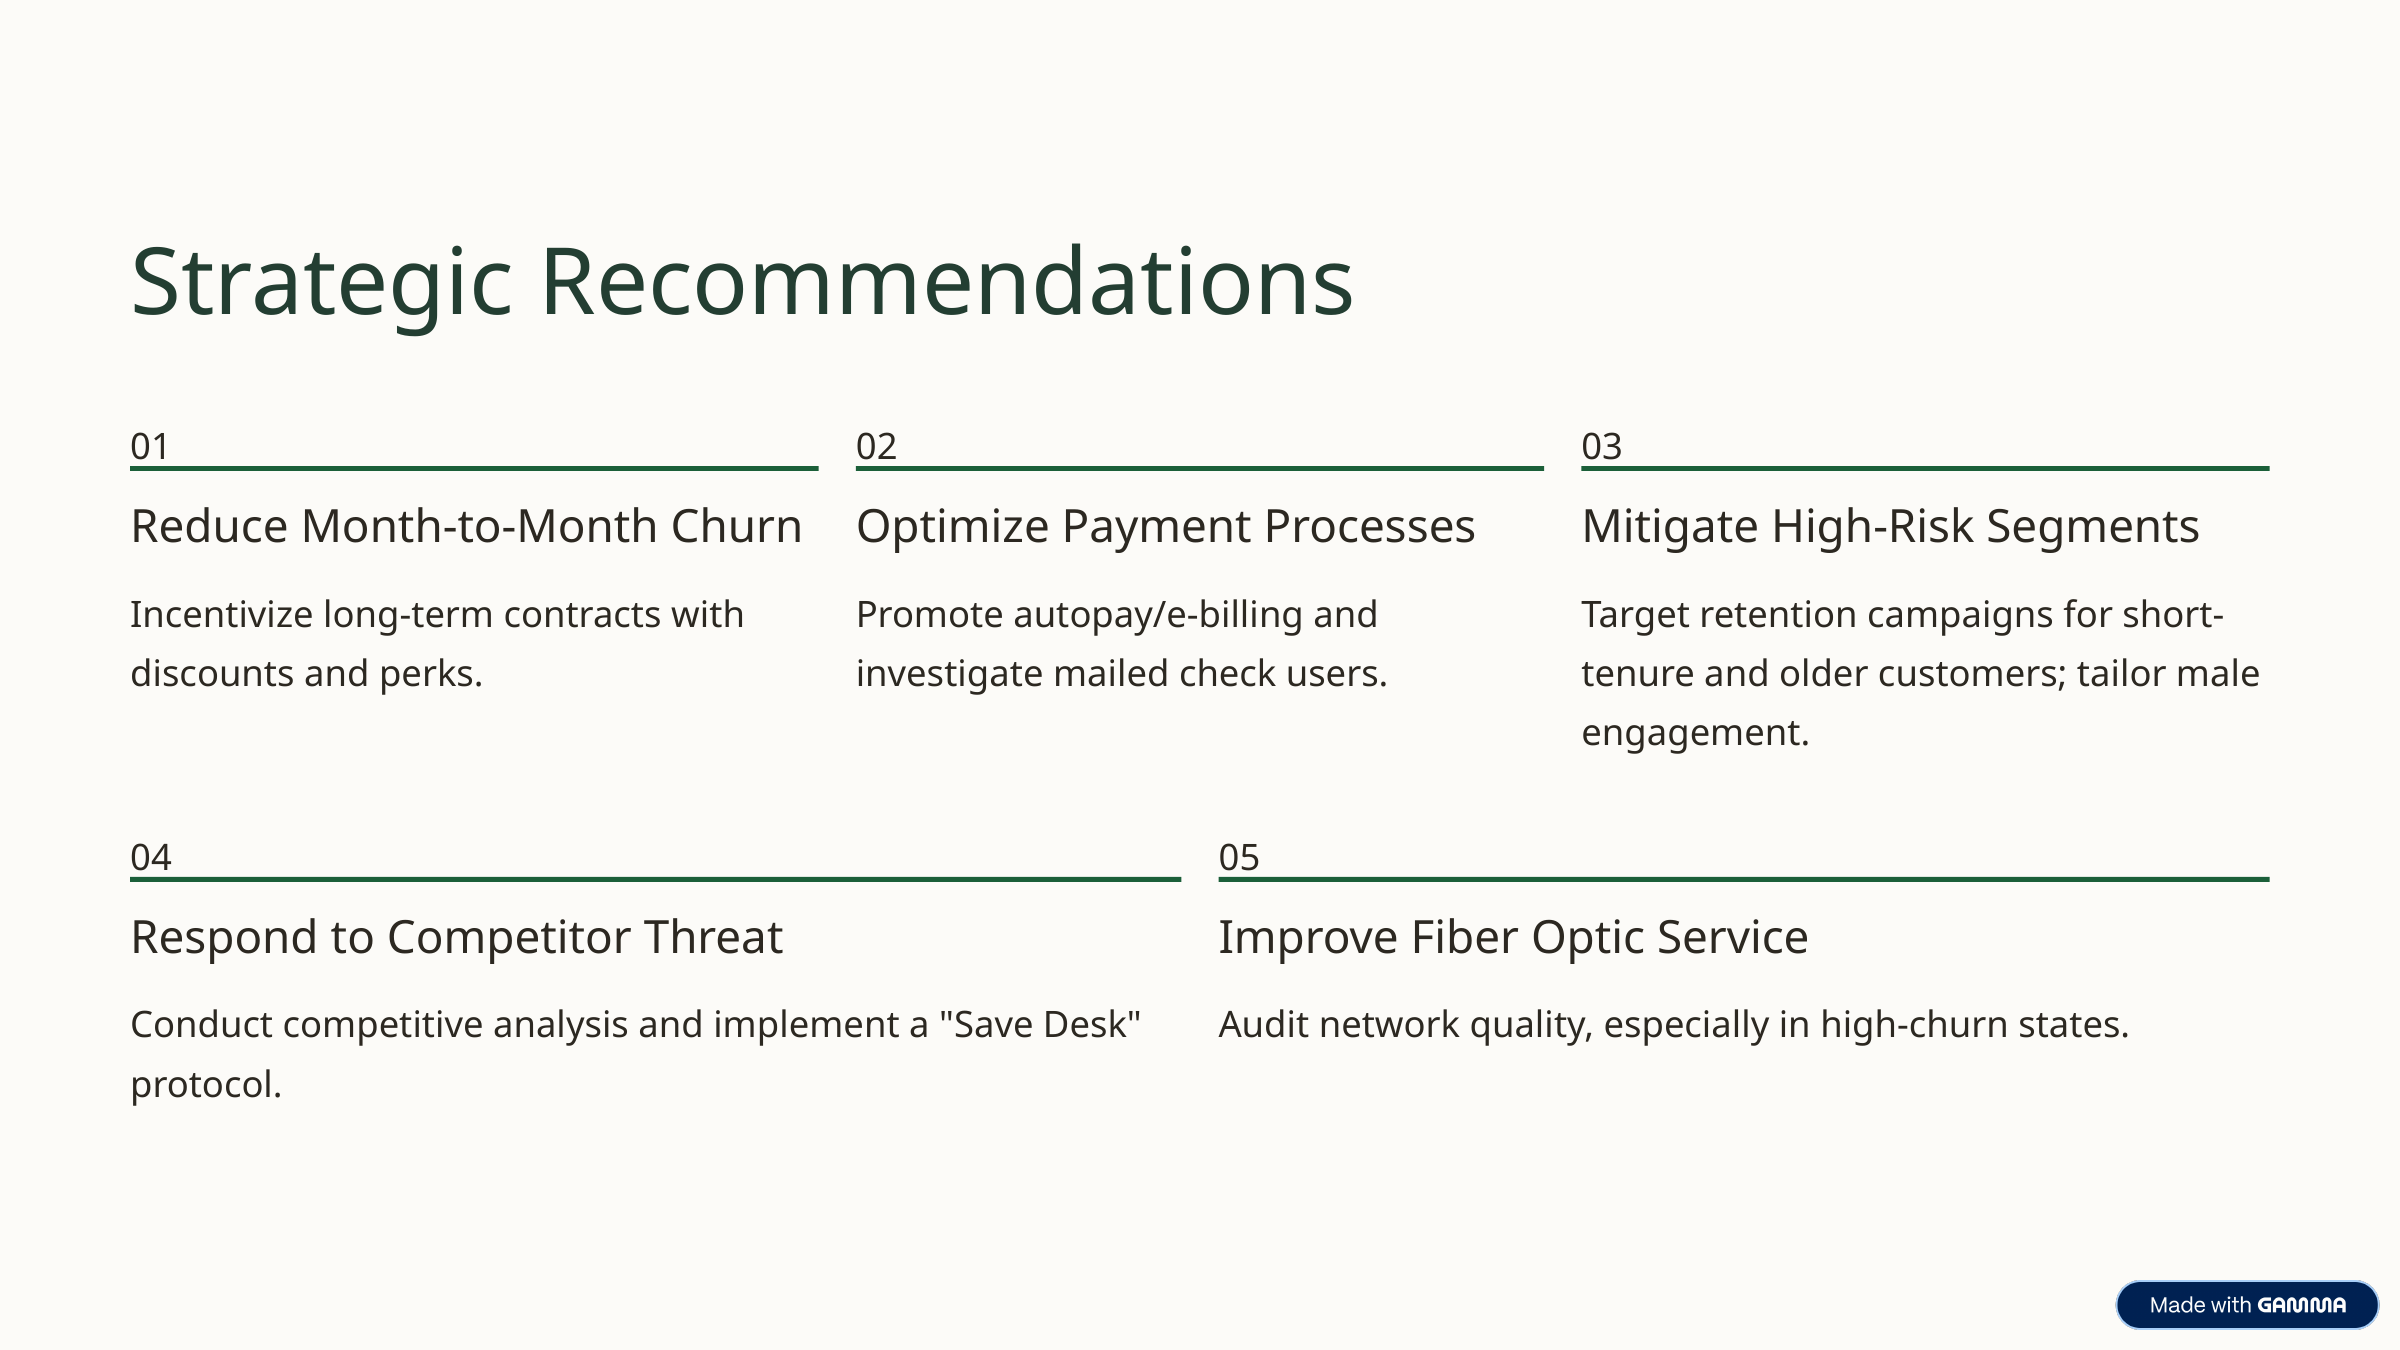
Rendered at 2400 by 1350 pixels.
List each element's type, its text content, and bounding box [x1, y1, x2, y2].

text_box 01 [130, 407, 168, 455]
text_box Target retention campaigns for short-tenure and older customers; tailor male engagement. [1581, 574, 2270, 754]
text_box 03 [1581, 407, 1619, 455]
text_box [855, 466, 1545, 471]
text_box Audit network quality, especially in high-churn states. [1218, 985, 2270, 1046]
text_box Promote autopay/e-billing and investigate mailed check users. [855, 574, 1545, 694]
text_box Respond to Competitor Threat [130, 905, 764, 964]
text_box Reduce Month-to-Month Churn [130, 494, 786, 553]
text_box [1218, 876, 2270, 882]
text_box 02 [855, 407, 893, 455]
text_box Strategic Recommendations [130, 217, 1302, 334]
text_box Mitigate High-Risk Segments [1581, 494, 2189, 553]
picture [2106, 1271, 2389, 1339]
text_box [130, 876, 1182, 882]
text_box [130, 466, 819, 471]
text_box Conduct competitive analysis and implement a "Save Desk" protocol. [130, 985, 1182, 1105]
text_box Improve Fiber Optic Service [1218, 905, 1800, 964]
text_box 04 [130, 818, 168, 866]
text_box [1581, 466, 2270, 471]
text_box Incentivize long-term contracts with discounts and perks. [130, 574, 819, 694]
text_box Optimize Payment Processes [855, 494, 1460, 553]
text_box 05 [1218, 818, 1256, 866]
